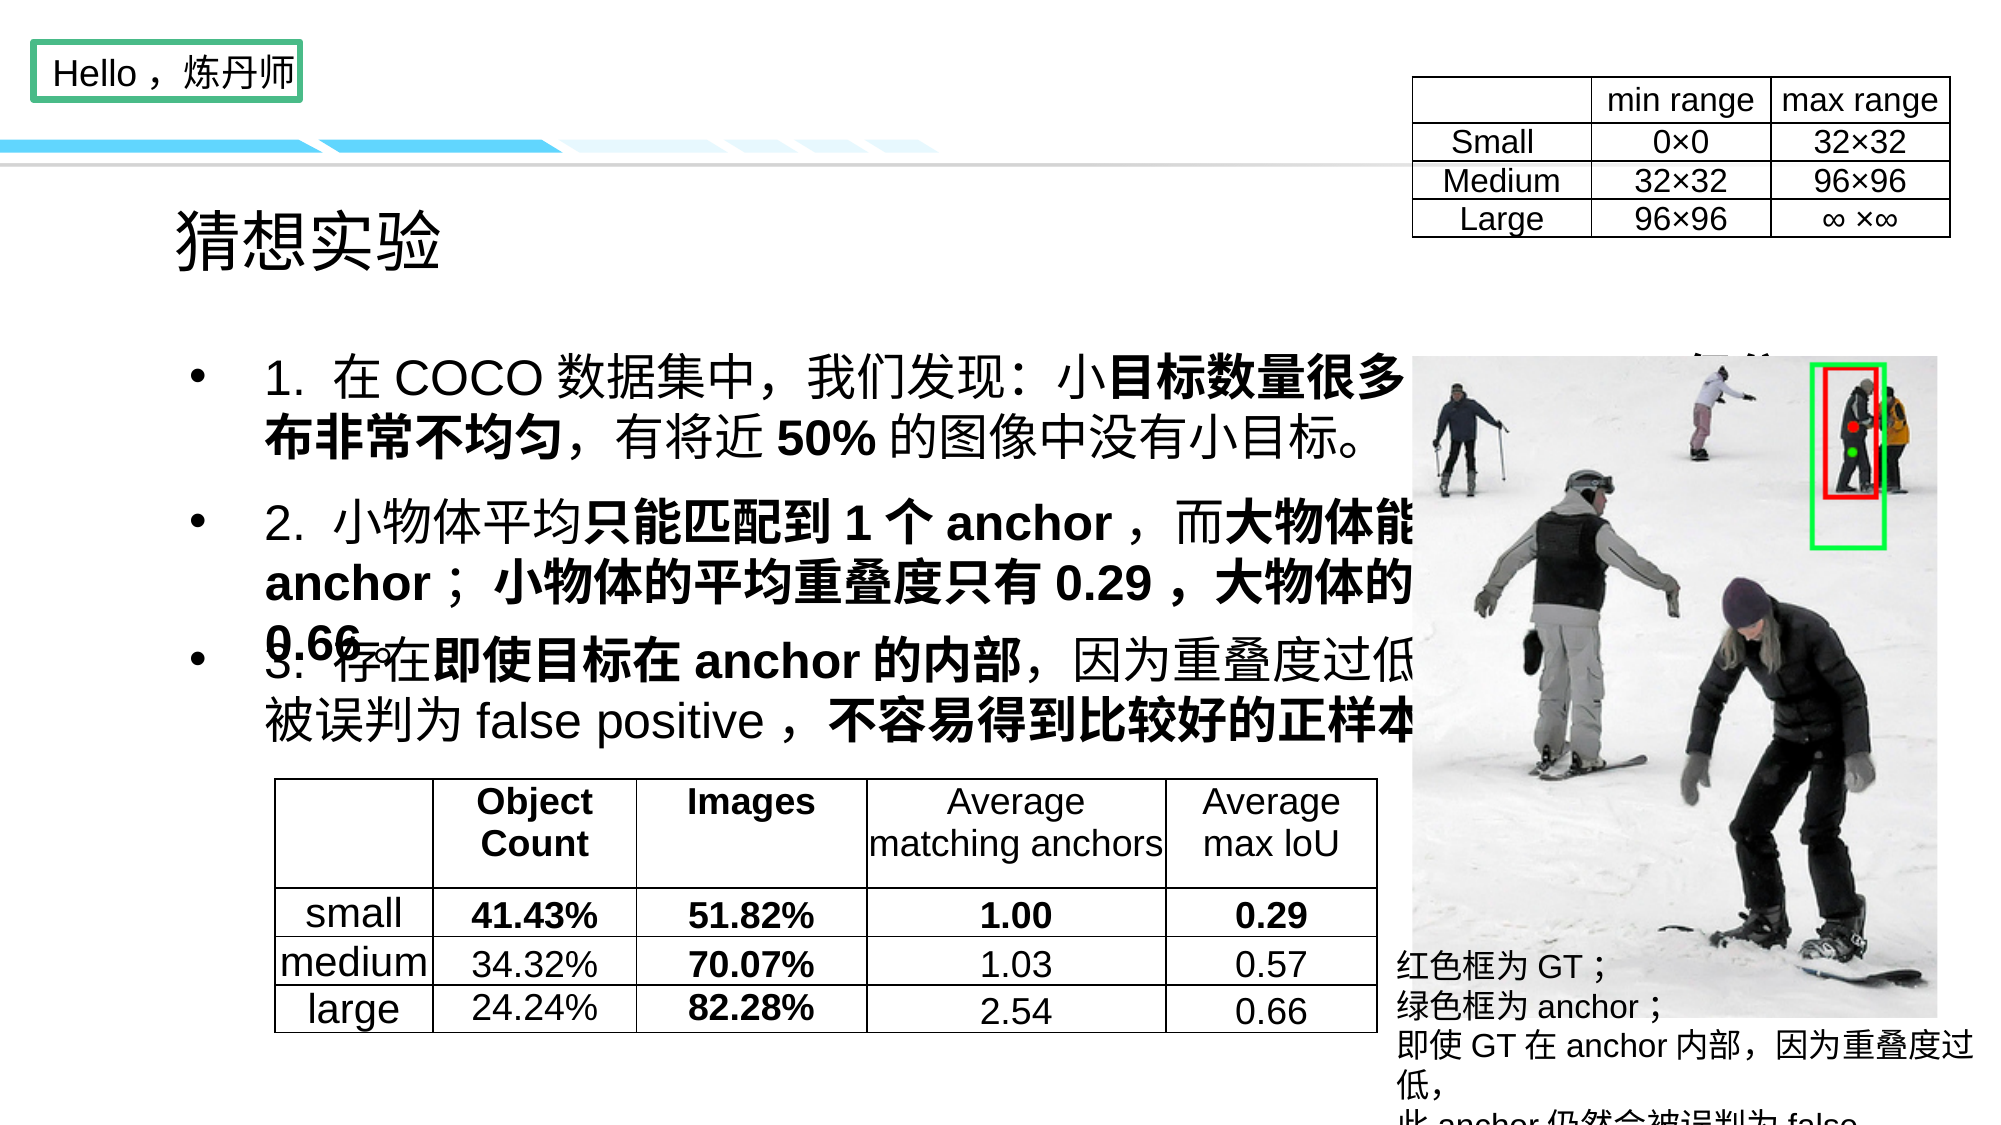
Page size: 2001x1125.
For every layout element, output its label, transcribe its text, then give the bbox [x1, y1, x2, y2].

table_header min range [1592, 78, 1770, 122]
text_box 红色框为GT； 绿色框为anchor； 即使GT在anchor内部，因为重叠度过低， 此anchor仍然会被误判为false positive。 [1381, 937, 2000, 1125]
picture [1412, 356, 1938, 1018]
table_cell 2.54 [868, 986, 1165, 1032]
table_cell medium [276, 937, 432, 984]
table_cell Small [1413, 124, 1591, 160]
table_header [1413, 78, 1591, 122]
table_cell 0.29 [1167, 889, 1376, 936]
table_cell 96×96 [1772, 162, 1949, 198]
table_header Average matching anchors [868, 780, 1165, 887]
table_cell Large [1413, 200, 1591, 236]
table_cell 0.66 [1167, 986, 1376, 1032]
table_cell 0×0 [1592, 124, 1770, 160]
table_cell 34.32% [434, 937, 636, 984]
table_header max range [1772, 78, 1949, 122]
table_cell 32×32 [1772, 124, 1949, 160]
table_cell 0.57 [1167, 937, 1376, 984]
title 猜想实验 [174, 200, 889, 281]
table_cell 51.82% [637, 889, 866, 936]
table_cell 70.07% [637, 937, 866, 984]
table_cell 82.28% [637, 986, 866, 1032]
list 1. 在COCO数据集中，我们发现：小目标数量很多(41.43%)，但分布非常不均匀，有将近50%的图像中没有小目标。 [174, 337, 1825, 399]
table_cell 32×32 [1592, 162, 1770, 198]
table_cell 96×96 [1592, 200, 1770, 236]
table_cell small [276, 889, 432, 936]
table_cell large [276, 986, 432, 1032]
table_header Images [637, 780, 866, 887]
picture [0, 163, 1412, 167]
table_cell ∞ ×∞ [1772, 200, 1949, 236]
text_box 3. 存在即使目标在anchor的内部，因为重叠度过低，此anchor仍然会被误判为false positive，不容易得到比较好的正样本。 [174, 620, 1407, 676]
table_cell 24.24% [434, 986, 636, 1032]
table_cell 1.03 [868, 937, 1165, 984]
table_cell 41.43% [434, 889, 636, 936]
table_header Average max loU [1167, 780, 1376, 887]
list 2. 小物体平均只能匹配到1个anchor，而大物体能匹配到2.54个anchor；小物体的平均重叠度只有0.29，大物体的平均重叠度有0.66。 [174, 482, 1407, 538]
table_header [276, 780, 432, 887]
table_cell Medium [1413, 162, 1591, 198]
table_header Object Count [434, 780, 636, 887]
table_cell 1.00 [868, 889, 1165, 936]
